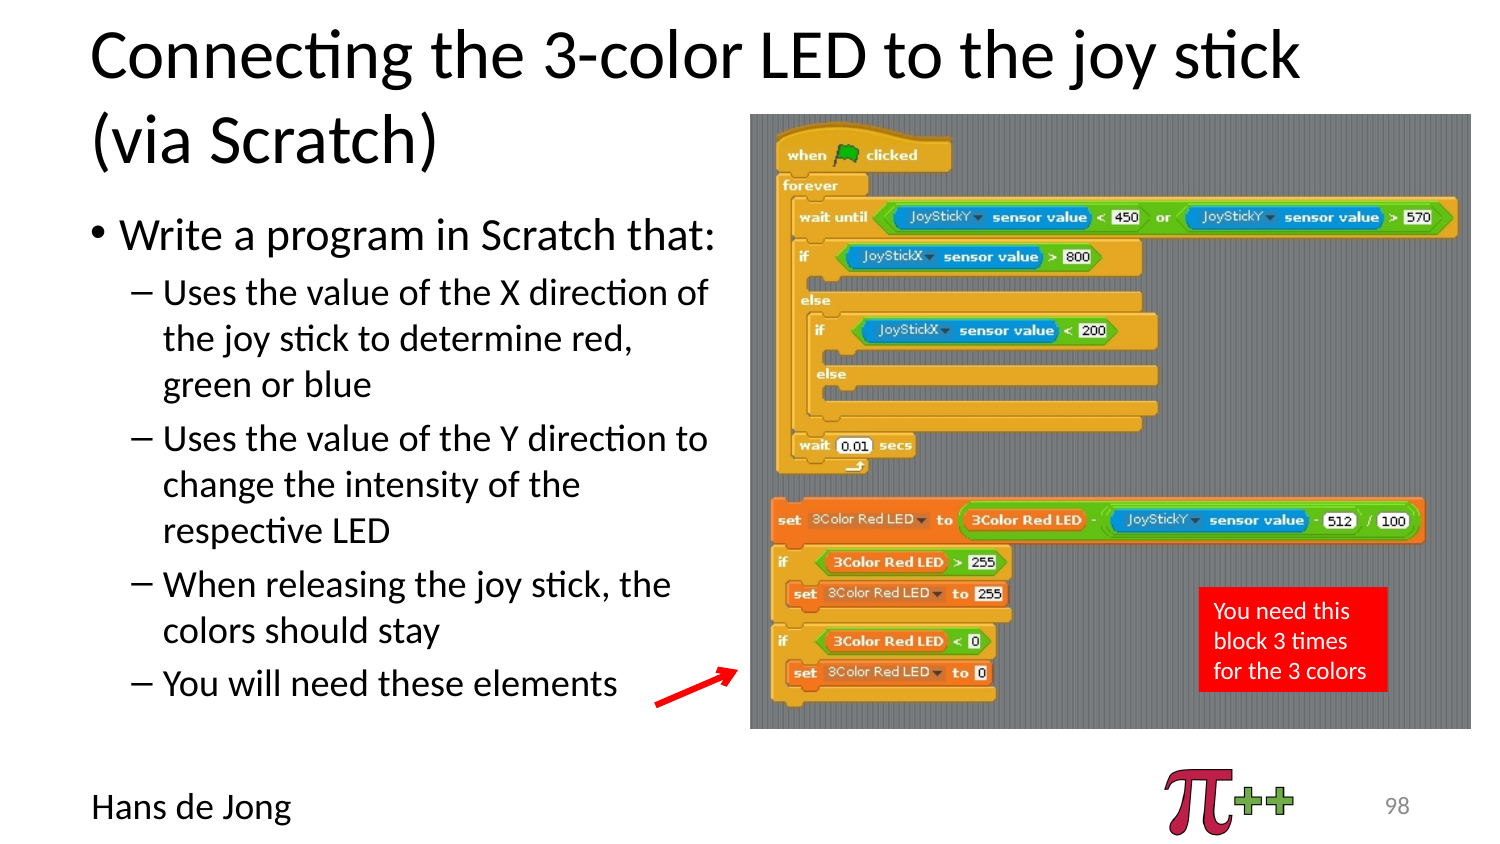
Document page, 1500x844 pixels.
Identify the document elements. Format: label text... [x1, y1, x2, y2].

title Connecting the 3-color LED to the joy stick (via Scratch) [75, 0, 1425, 186]
slide_number 98 [1340, 782, 1425, 827]
picture [749, 114, 1471, 730]
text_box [655, 669, 739, 706]
picture [1163, 768, 1294, 836]
list Write a program in Scratch that: Uses the value of the X direction of the joy stick to determine red, green or blue Uses the value of the Y direction to change the intensity of the respective LED When releasing the joy stick, the colors should stay You will need these elements [75, 196, 739, 754]
